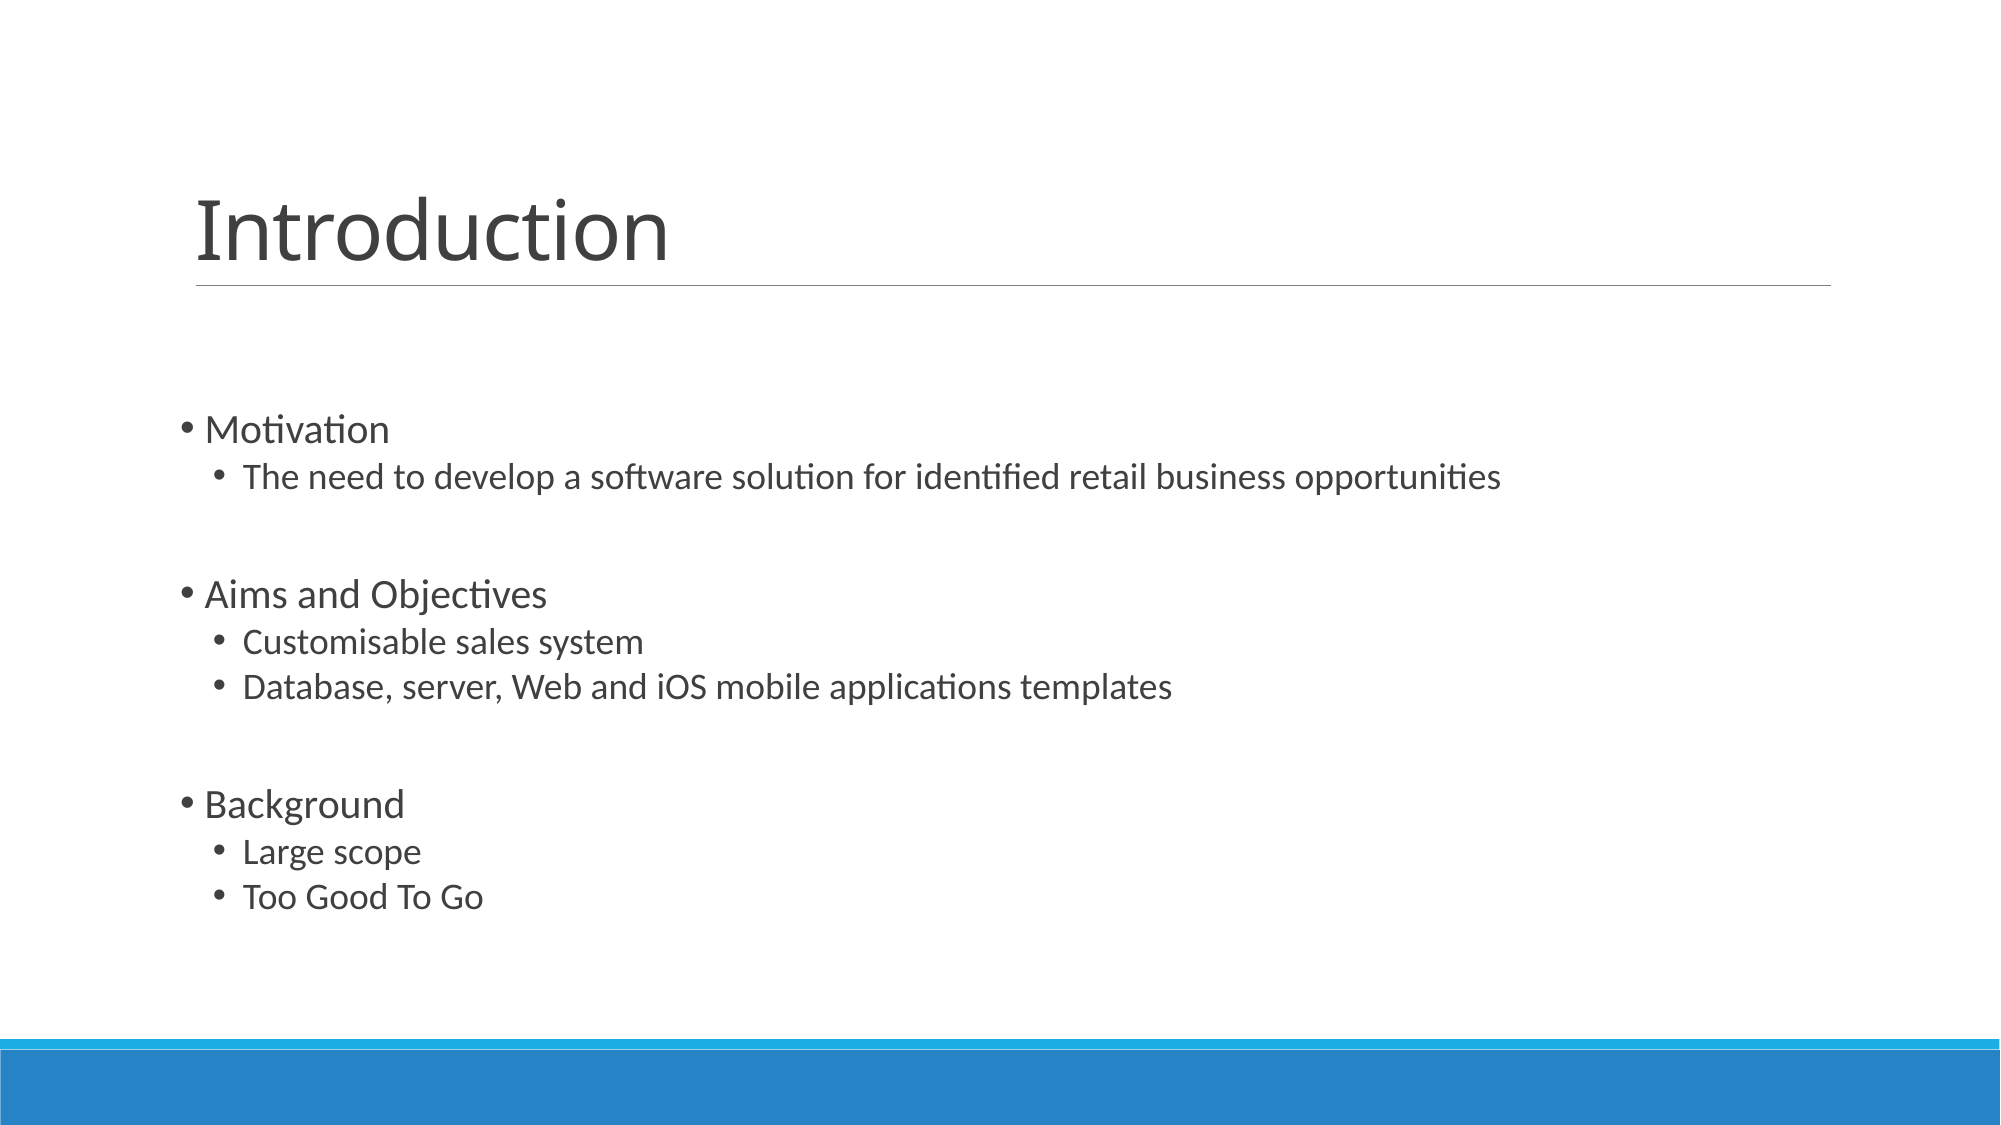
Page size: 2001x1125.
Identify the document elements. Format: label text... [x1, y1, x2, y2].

list Motivation The need to develop a software solution for identified retail business opportunities Aims and Objectives Customisable sales system Database, server, Web and iOS mobile applications templates Background Large scope Too Good To Go [180, 394, 1830, 919]
title Introduction [180, 47, 1830, 285]
